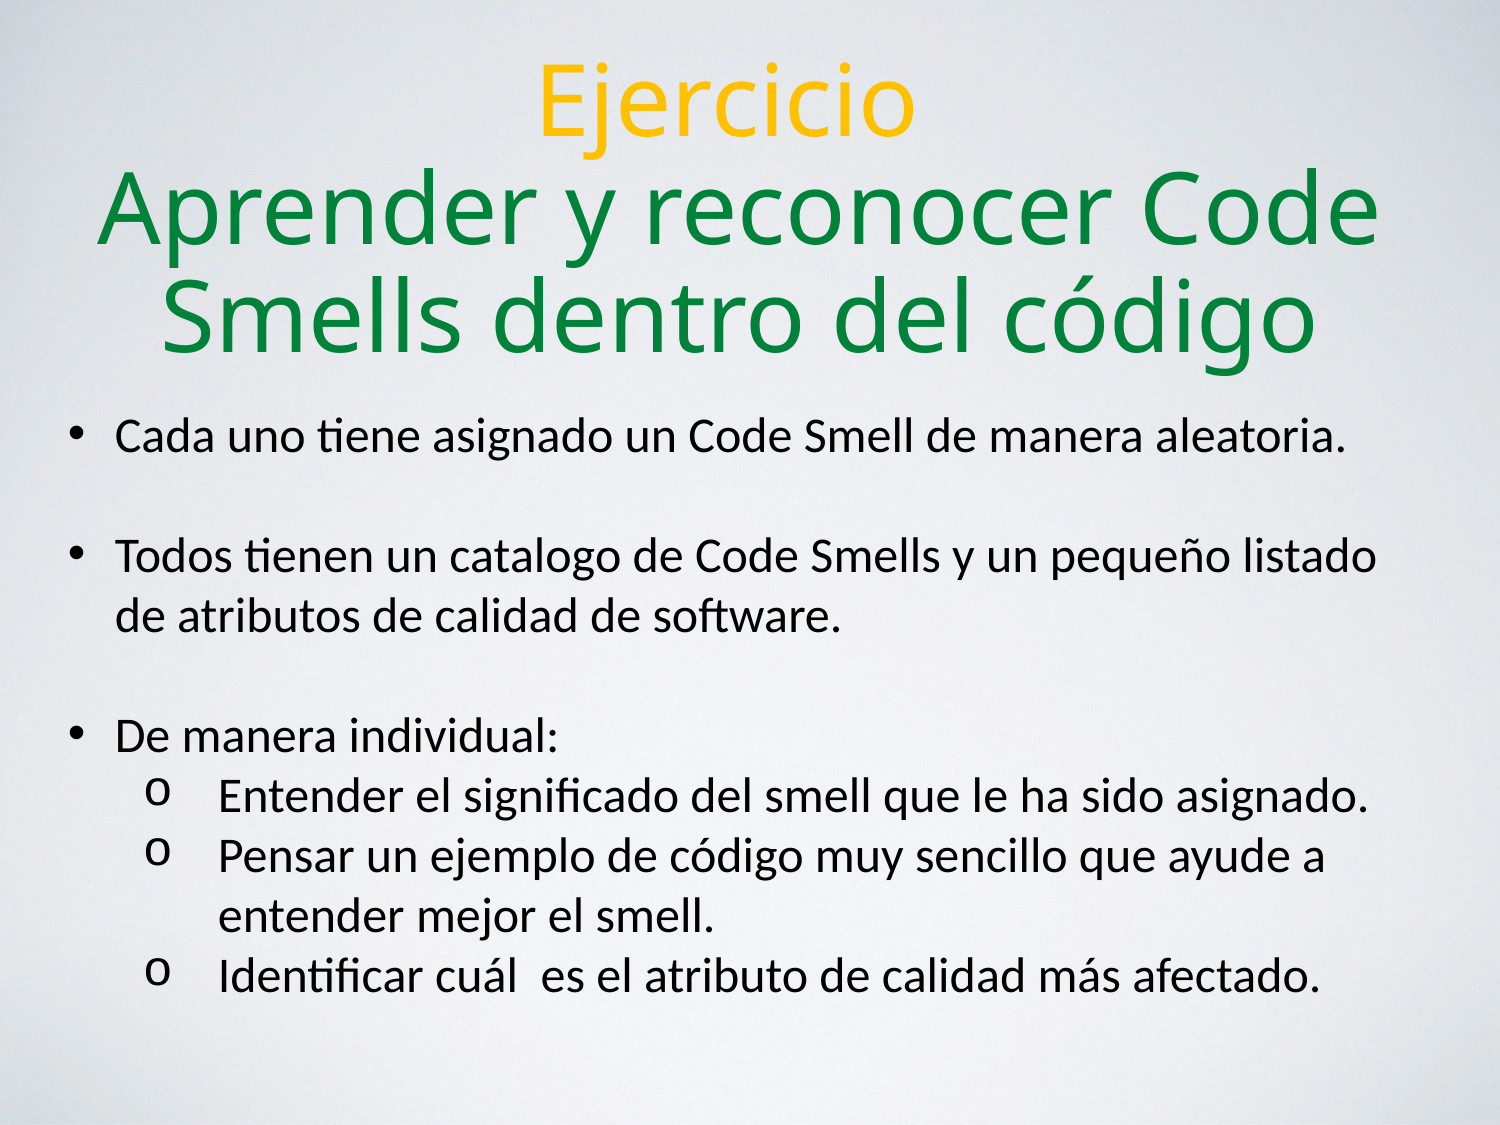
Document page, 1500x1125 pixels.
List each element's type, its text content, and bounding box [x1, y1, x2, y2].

picture [0, 0, 1500, 1125]
text_box Cada uno tiene asignado un Code Smell de manera aleatoria. Todos tienen un catalogo de Code Smells y un pequeño listado de atributos de calidad de software. De manera individual: Entender el significado del smell que le ha sido asignado. Pensar un ejemplo de código muy sencillo que ayude a entender mejor el smell. Identificar cuál es el atributo de calidad más afectado. [53, 394, 1447, 1010]
title Ejercicio Aprender y reconocer Code Smells dentro del código [64, 42, 1415, 339]
